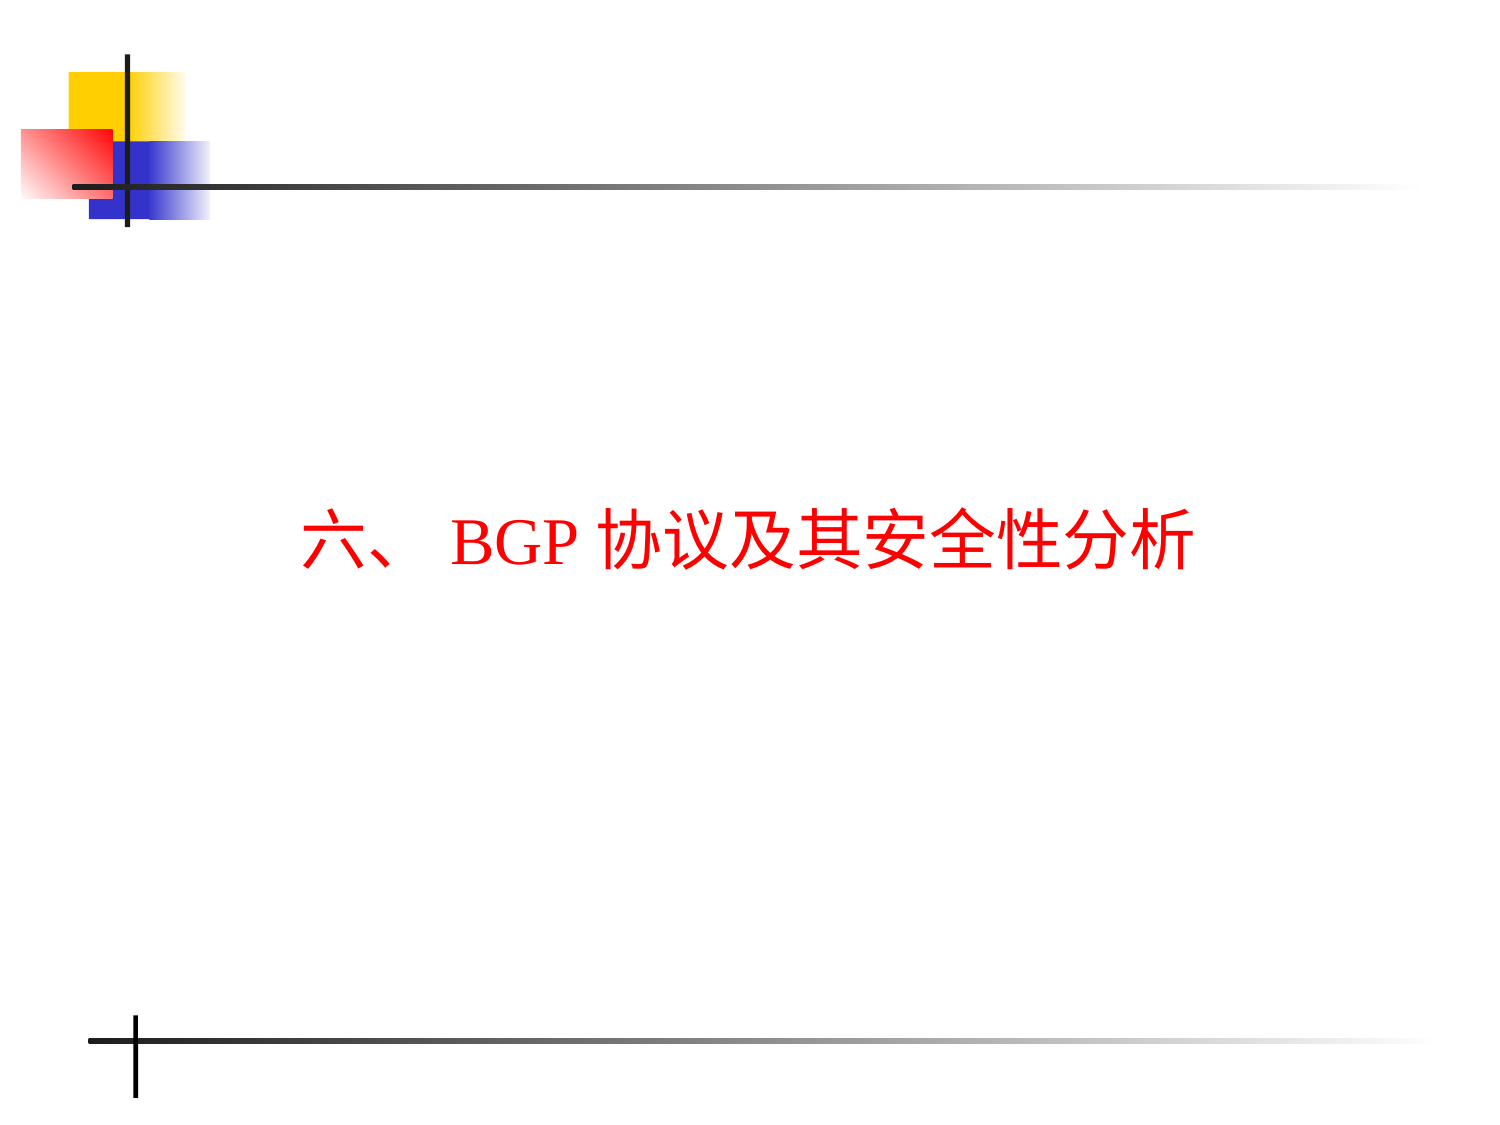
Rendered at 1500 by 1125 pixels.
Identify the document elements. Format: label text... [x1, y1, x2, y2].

list 六、BGP协议及其安全性分析 [285, 476, 1240, 619]
